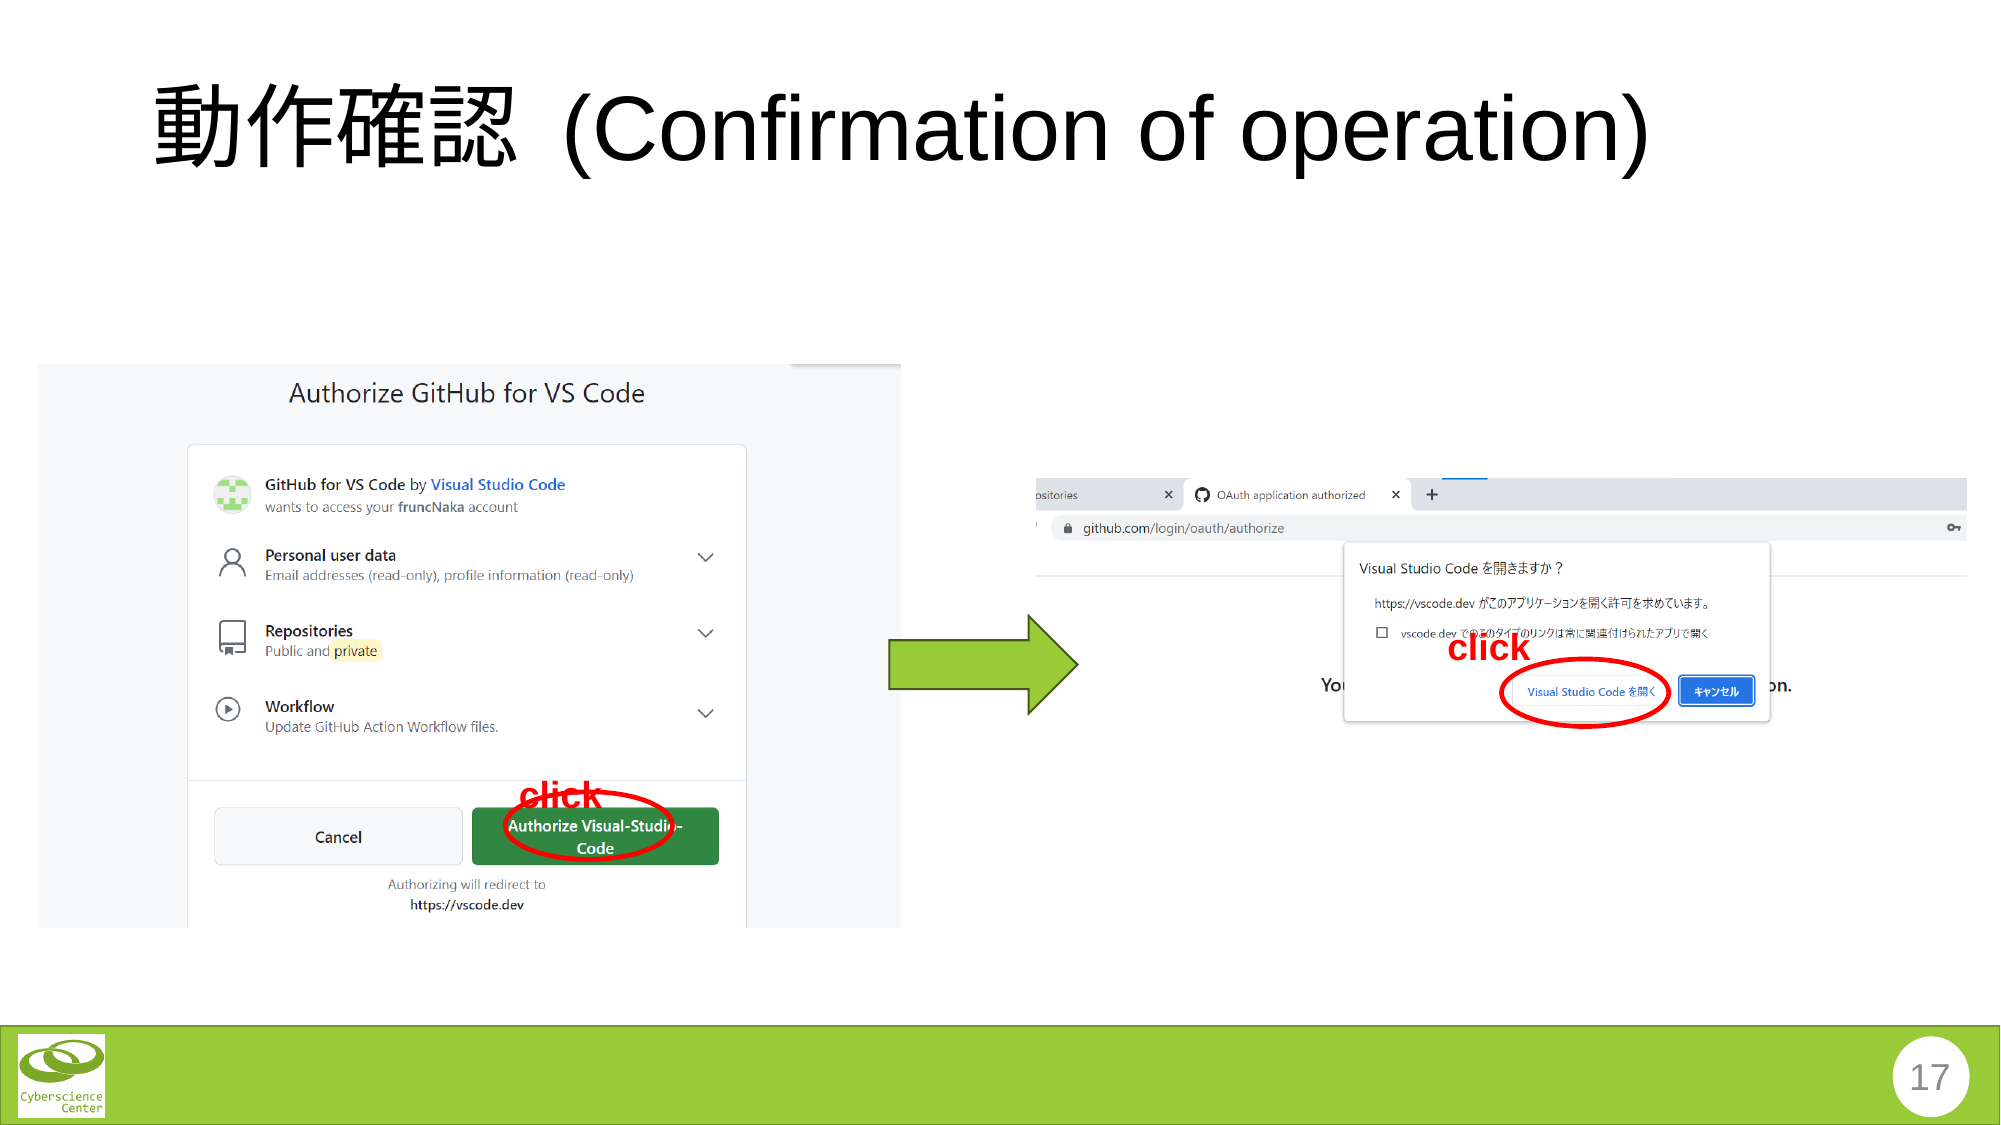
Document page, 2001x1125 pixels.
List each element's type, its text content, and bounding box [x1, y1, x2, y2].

picture [38, 364, 901, 928]
picture [1035, 478, 1967, 907]
slide_number 17 [1515, 1045, 1966, 1106]
text_box [901, 613, 1035, 717]
title 動作確認 (Confirmation of operation) [137, 22, 1863, 240]
